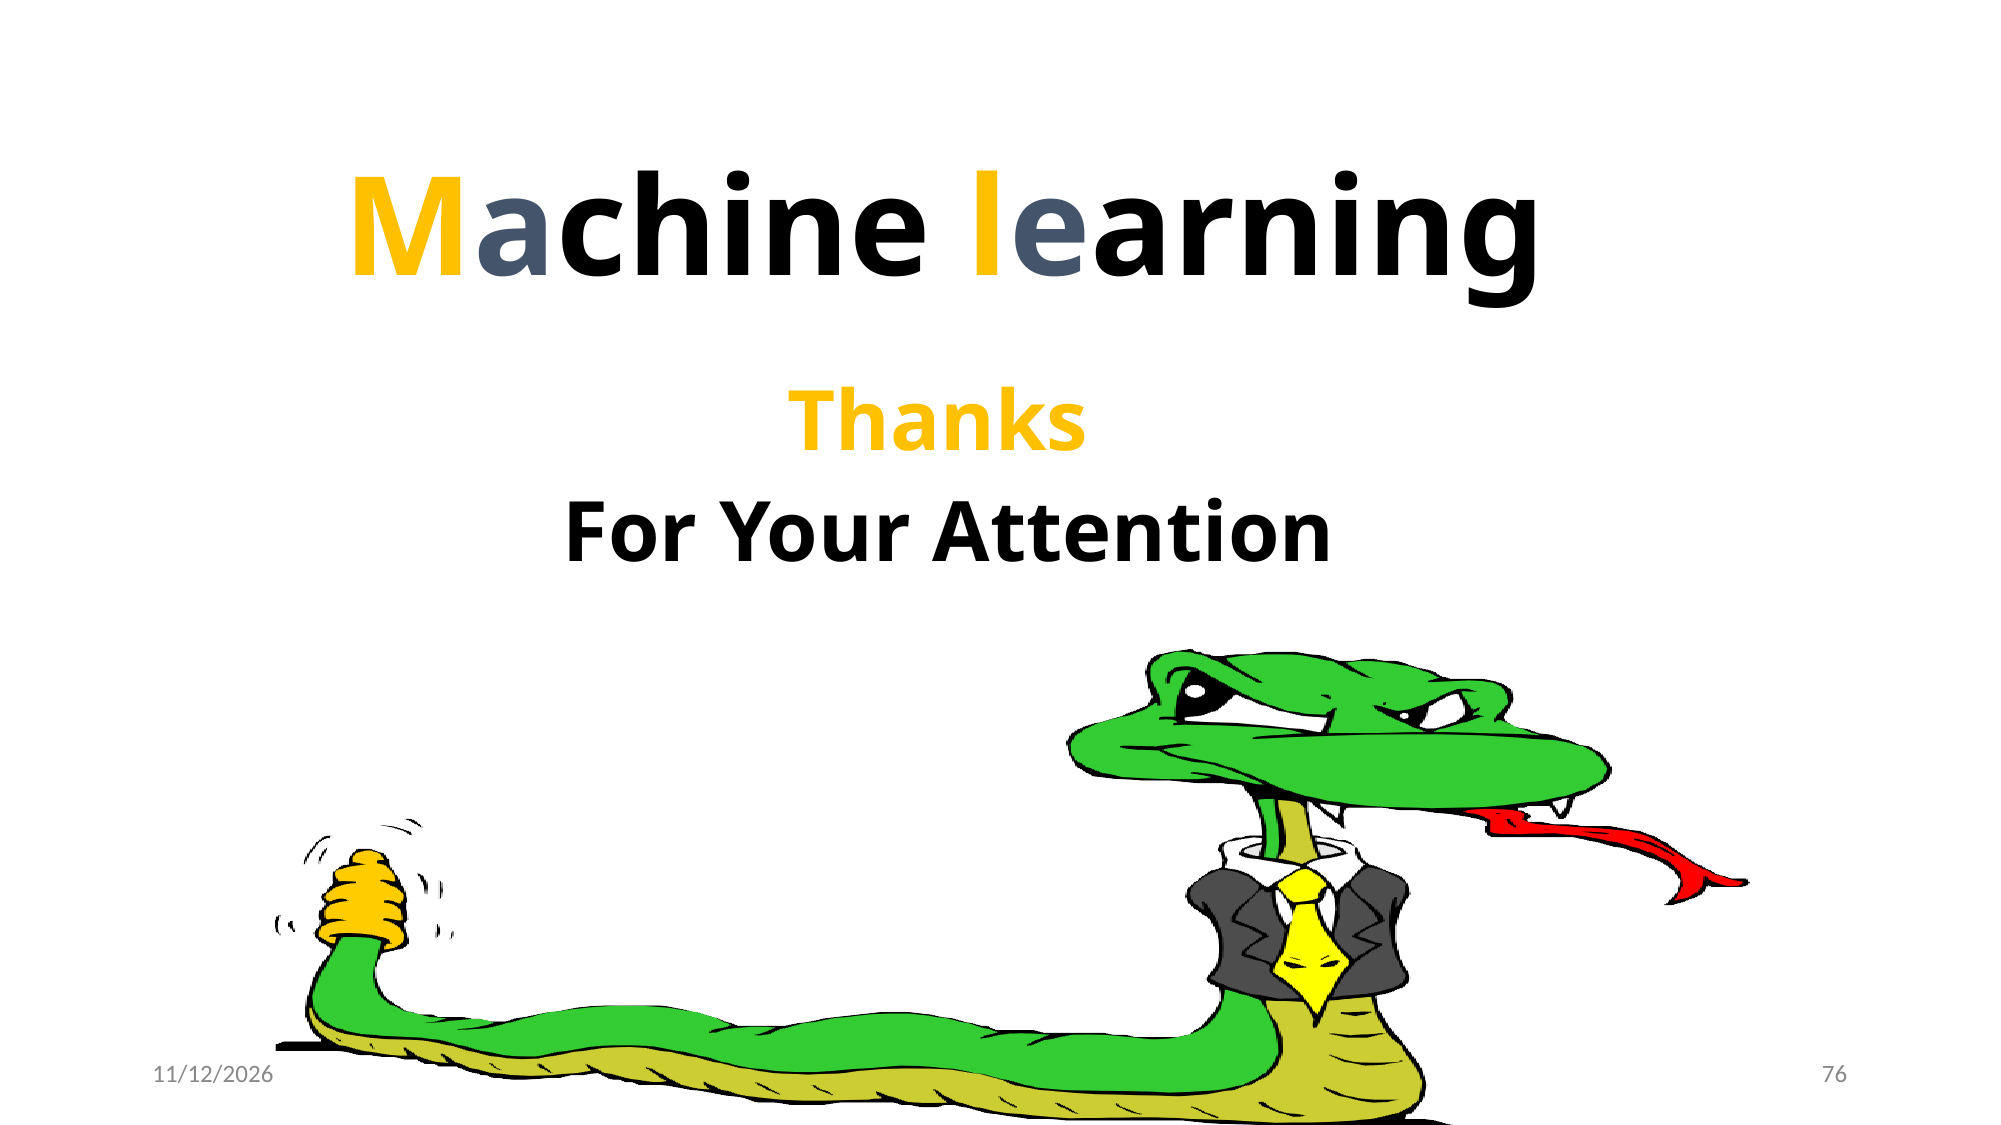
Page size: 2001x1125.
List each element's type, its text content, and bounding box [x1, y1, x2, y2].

picture [274, 649, 1751, 1125]
slide_number 76 [1754, 1042, 1863, 1103]
subtitle Thanks For Your Attention [207, 371, 1683, 847]
title Machine learning [198, 60, 1692, 313]
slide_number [137, 1042, 269, 1103]
